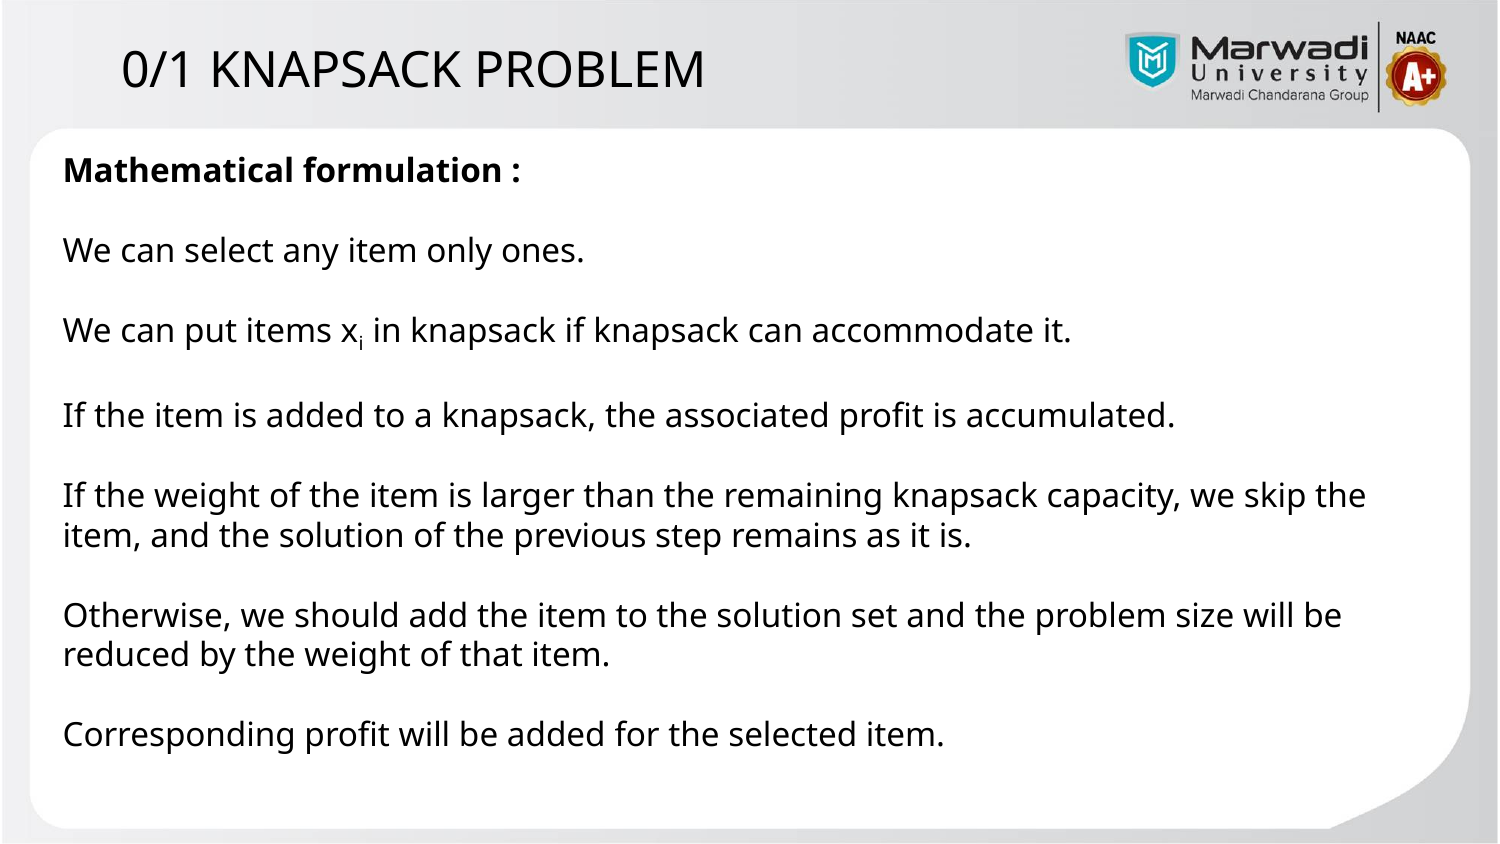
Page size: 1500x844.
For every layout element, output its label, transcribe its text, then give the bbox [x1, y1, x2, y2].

text_box Mathematical formulation : We can select any item only ones. We can put items xi in knapsack if knapsack can accommodate it. If the item is added to a knapsack, the associated profit is accumulated. If the weight of the item is larger than the remaining knapsack capacity, we skip the item, and the solution of the previous step remains as it is. Otherwise, we should add the item to the solution set and the problem size will be reduced by the weight of that item. Corresponding profit will be added for the selected item. [47, 134, 1440, 769]
picture [1, 0, 1498, 844]
text_box 0/1 KNAPSACK PROBLEM [105, 21, 1180, 112]
